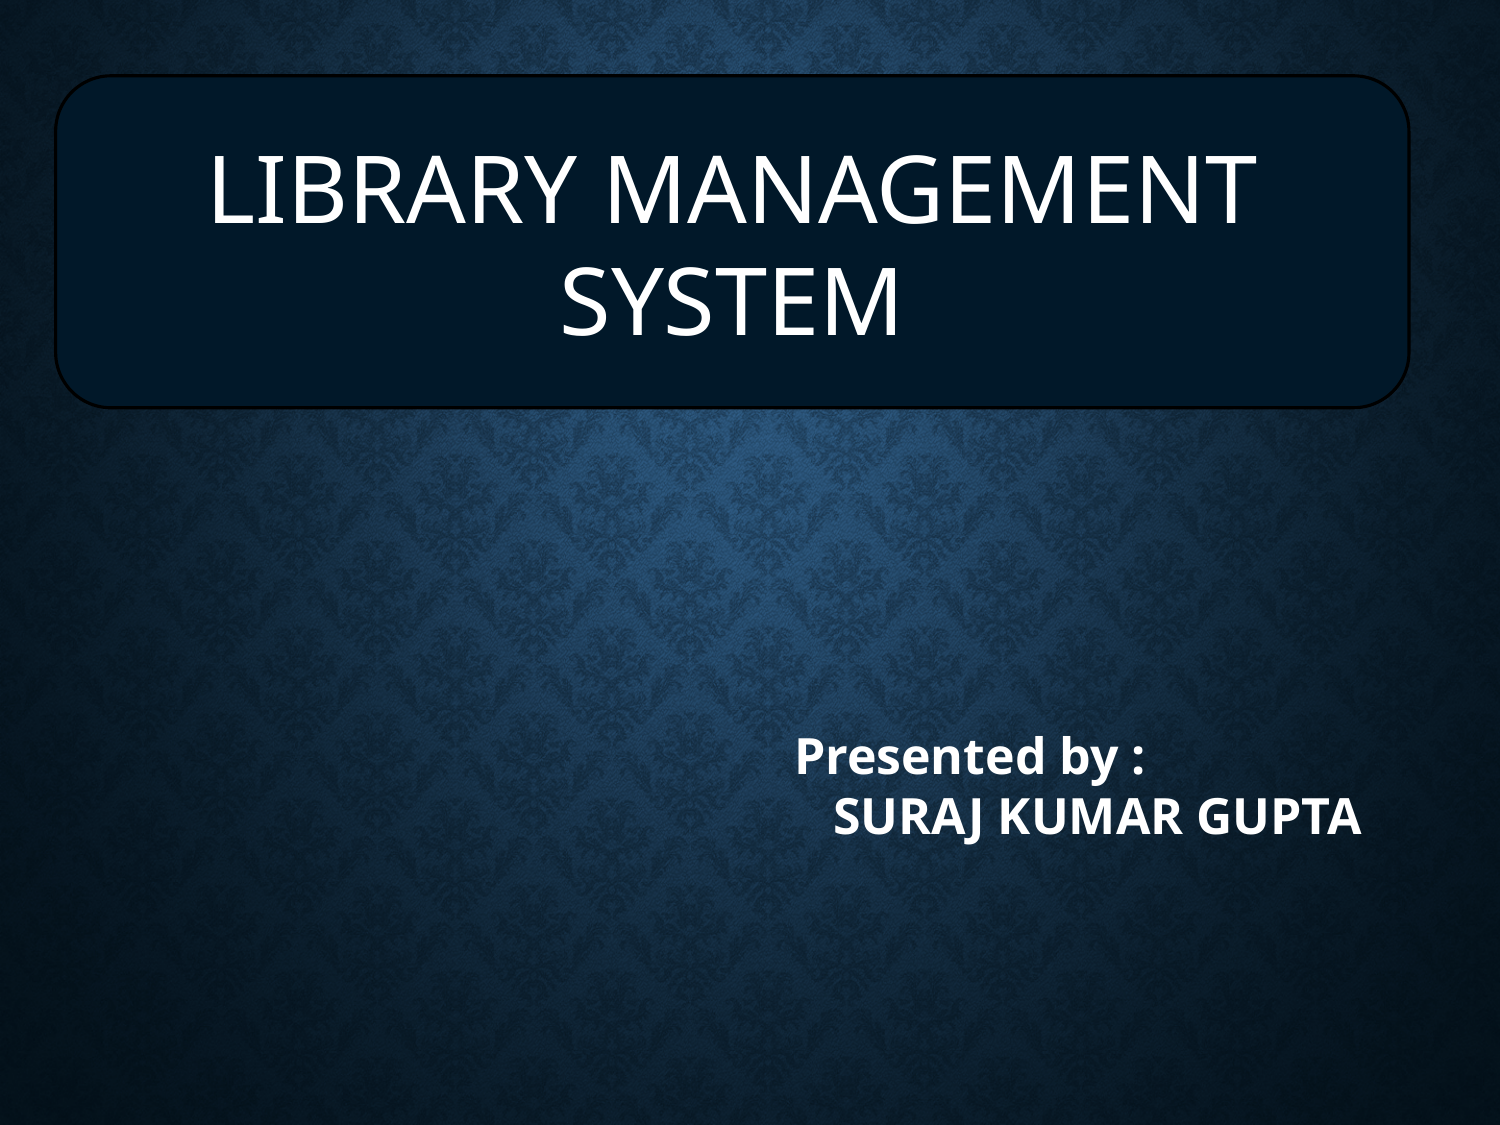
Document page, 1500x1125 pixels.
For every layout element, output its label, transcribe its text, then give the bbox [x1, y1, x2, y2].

text_box LIBRARY MANAGEMENT SYSTEM [54, 74, 1411, 410]
text_box Presented by : SURAJ KUMAR GUPTA [779, 717, 1500, 852]
